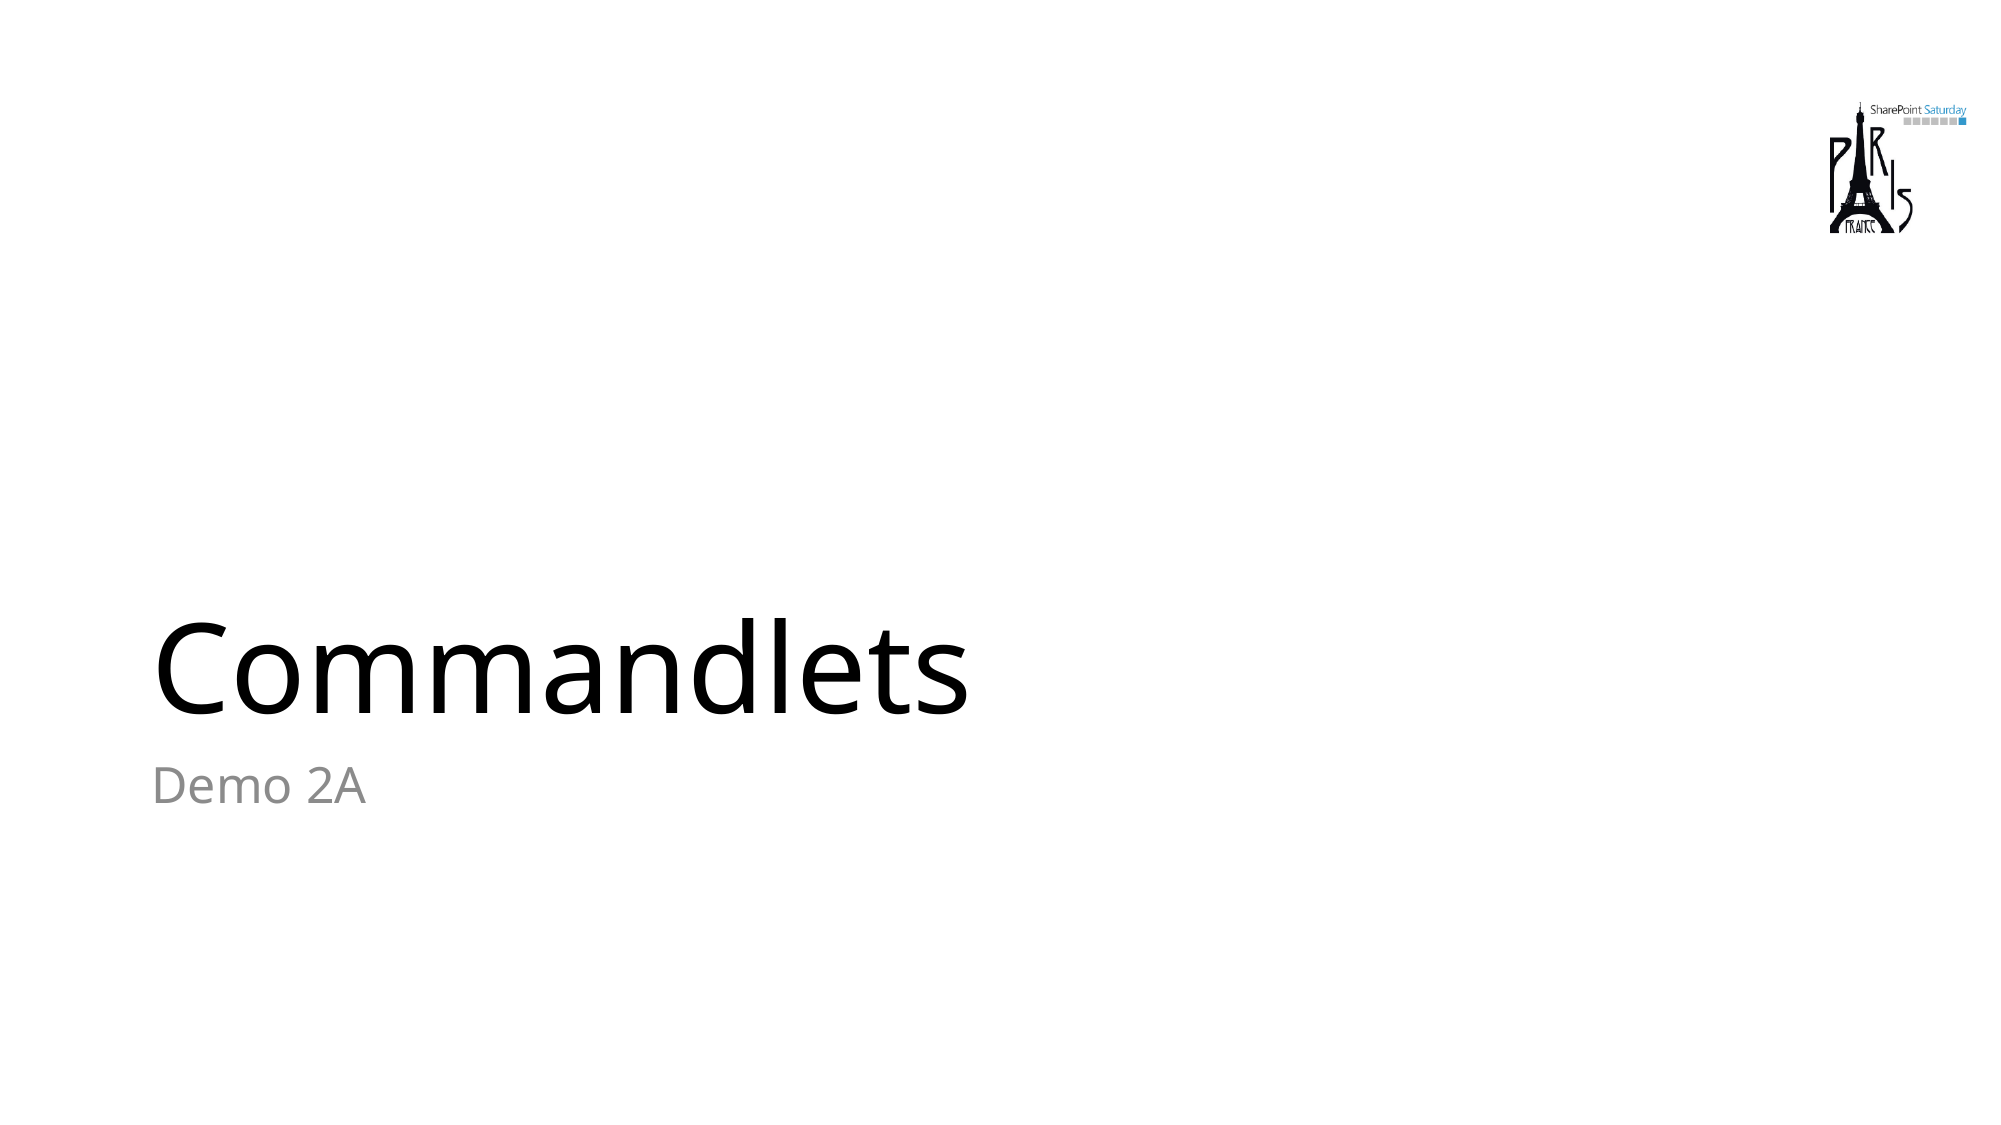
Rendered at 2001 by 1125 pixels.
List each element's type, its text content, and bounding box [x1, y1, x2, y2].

title Commandlets [136, 280, 1862, 749]
picture [1830, 100, 1967, 237]
list Demo 2A [136, 752, 1862, 999]
